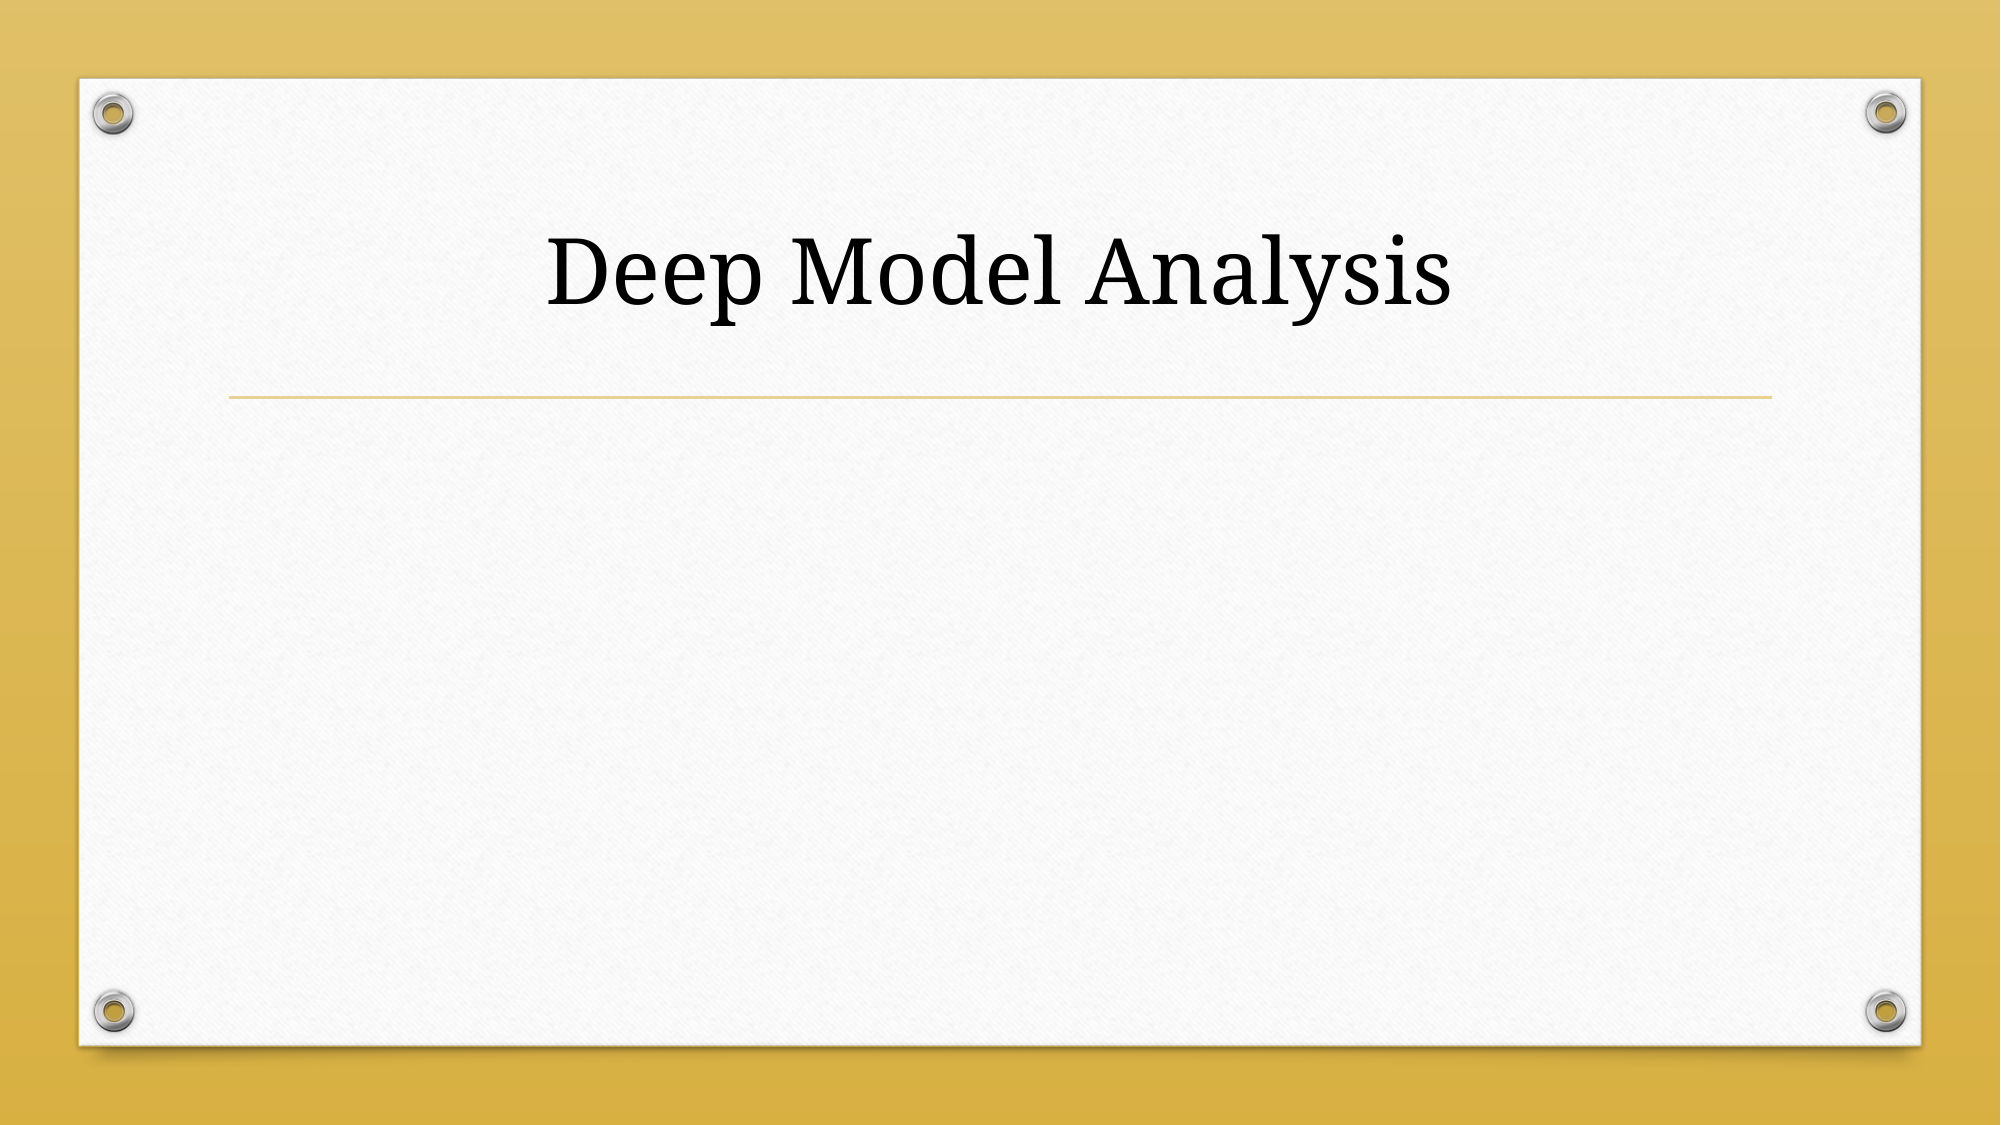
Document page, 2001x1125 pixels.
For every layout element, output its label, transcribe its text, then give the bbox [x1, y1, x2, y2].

title Deep Model Analysis [212, 161, 1788, 375]
picture [0, 0, 2000, 1125]
